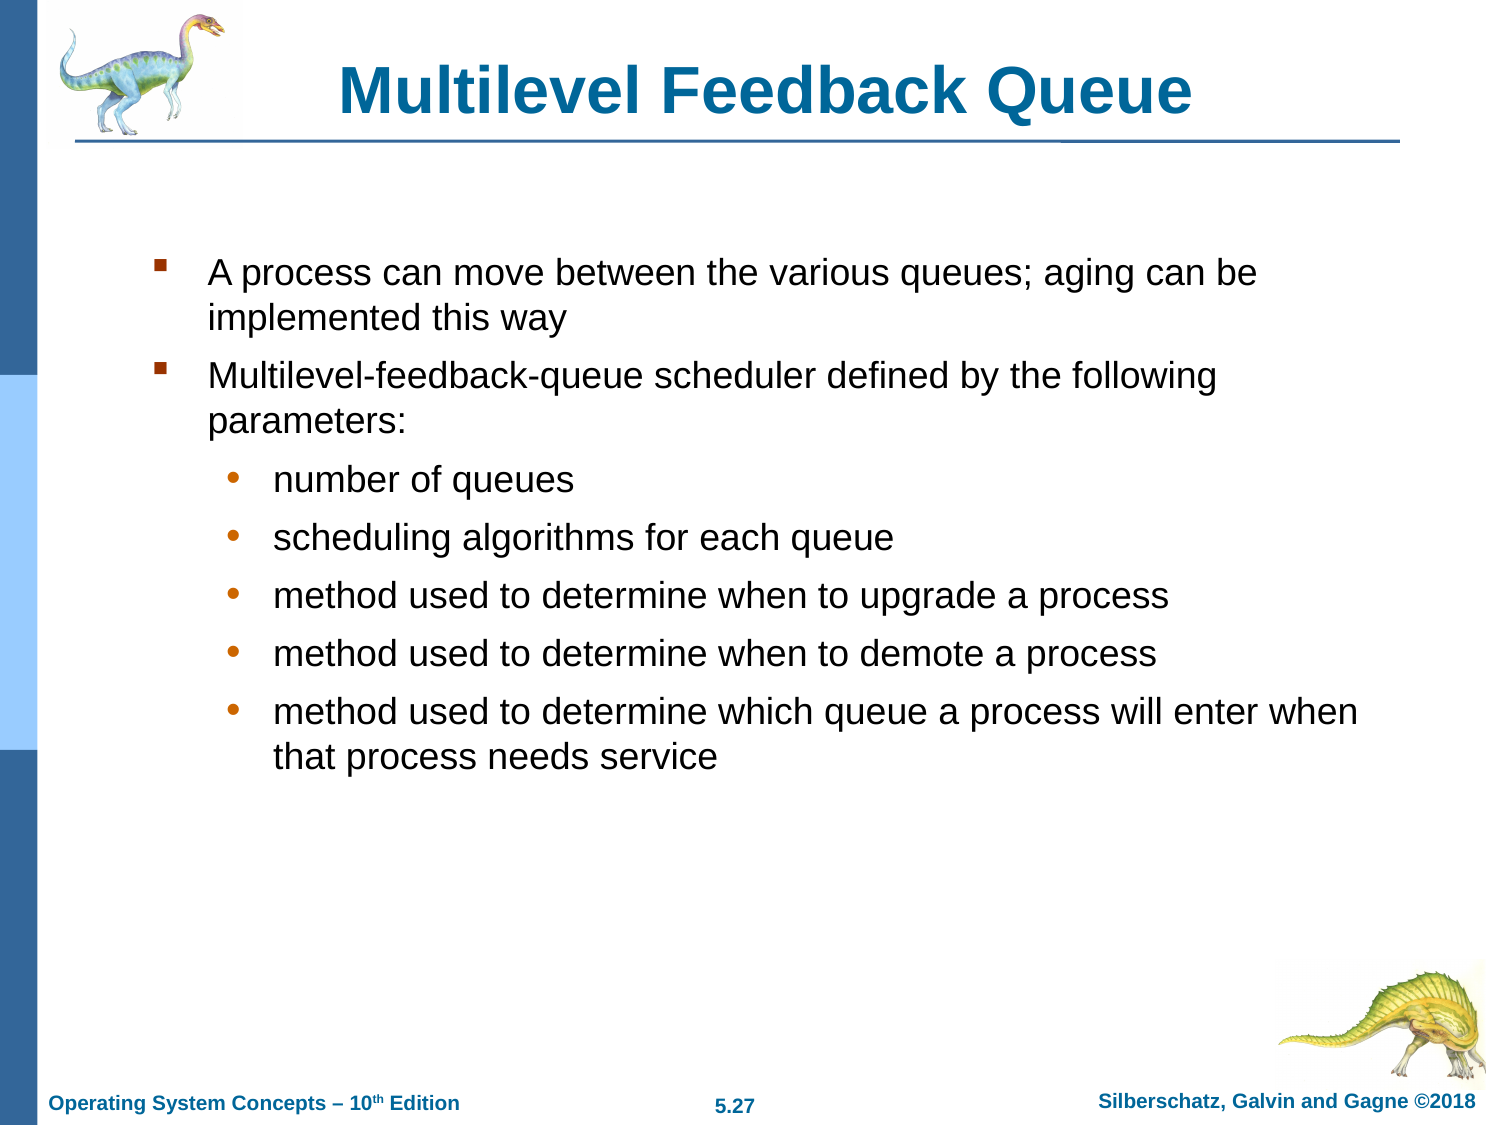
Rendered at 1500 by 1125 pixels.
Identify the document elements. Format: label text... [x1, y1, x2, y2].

list A process can move between the various queues; aging can be implemented this way Multilevel-feedback-queue scheduler defined by the following parameters: number of queues scheduling algorithms for each queue method used to determine when to upgrade a process method used to determine when to demote a process method used to determine which queue a process will enter when that process needs service [136, 240, 1396, 977]
title Multilevel Feedback Queue [108, 39, 1425, 134]
picture [1275, 959, 1486, 1090]
picture [46, 0, 243, 149]
